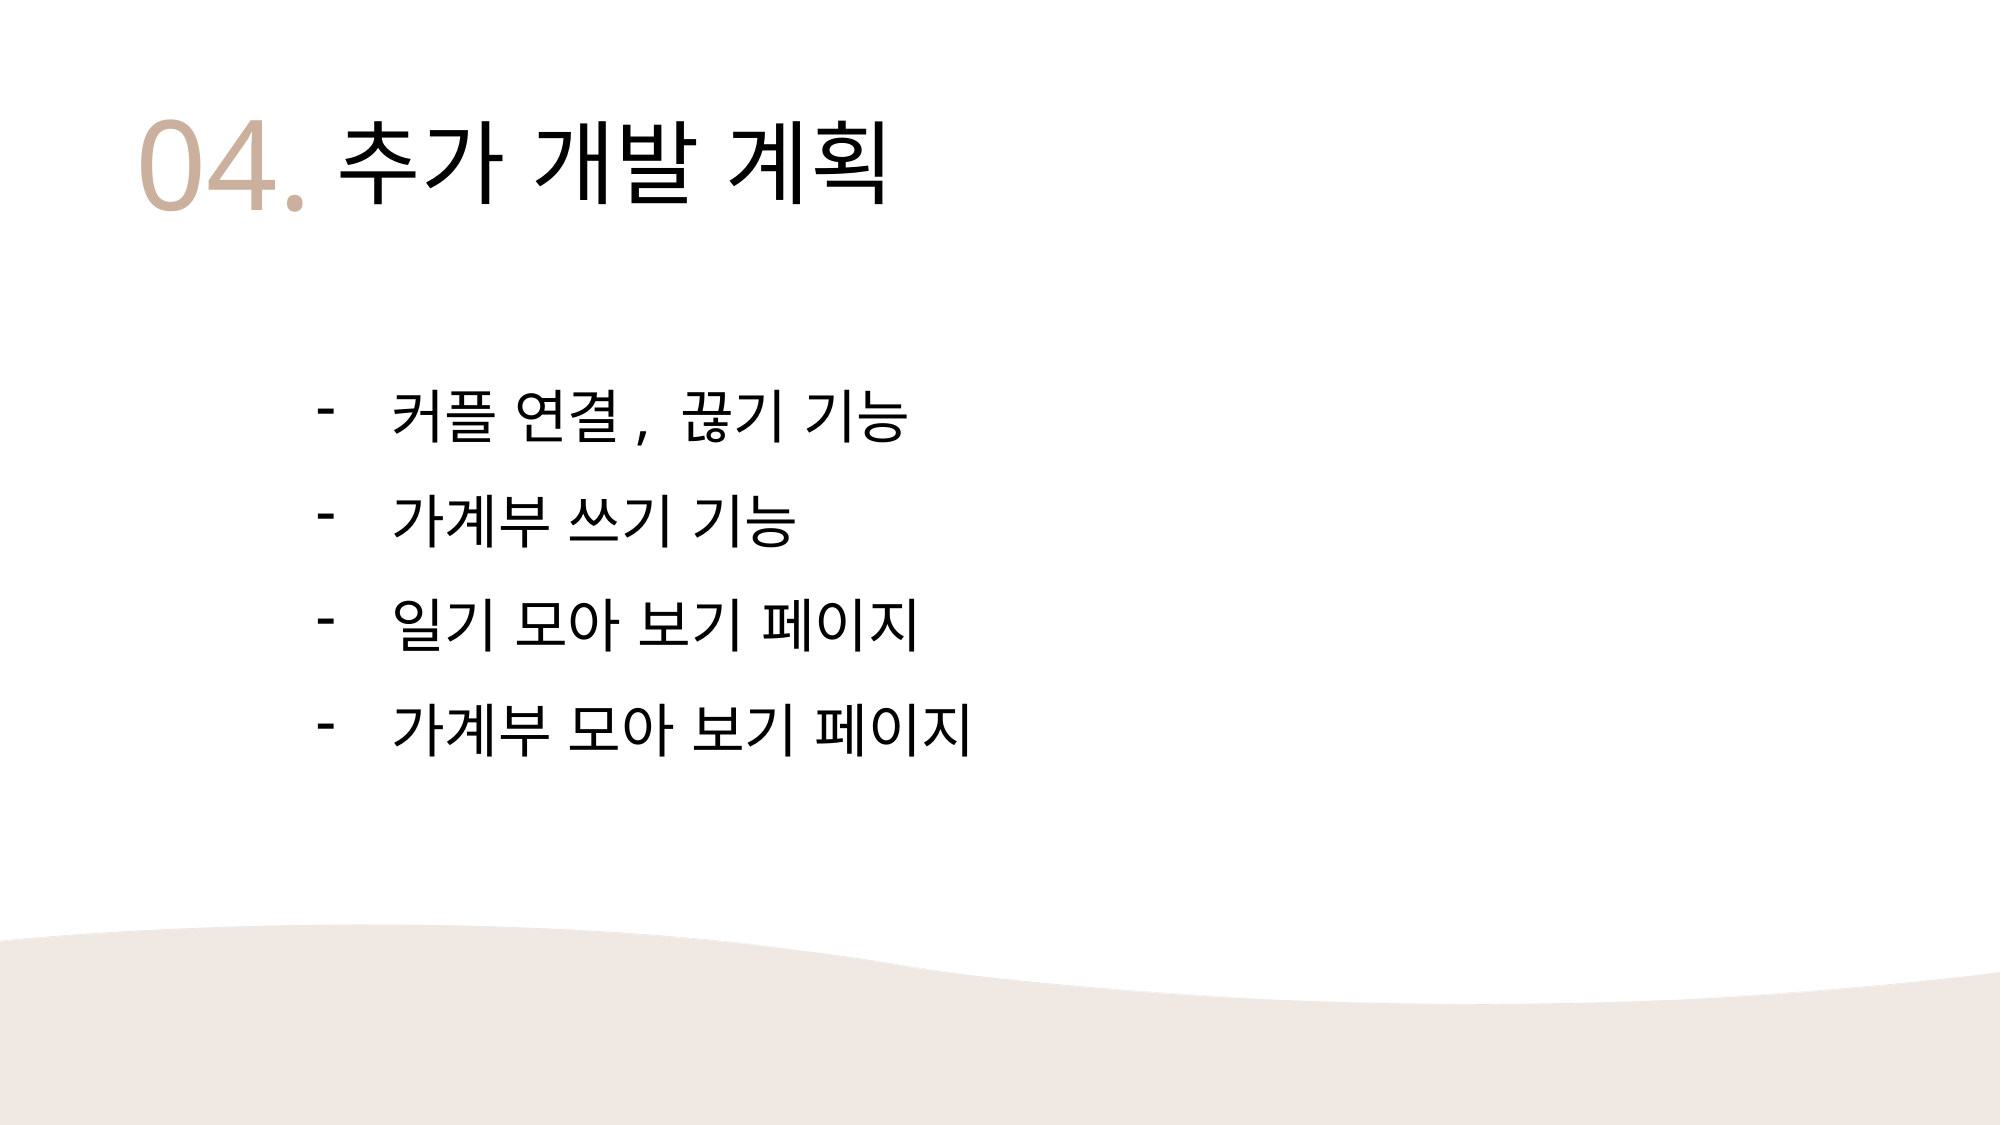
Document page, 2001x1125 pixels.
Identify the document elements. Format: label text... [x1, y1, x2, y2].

picture [0, 924, 2000, 1125]
text_box 추가 개발 계획 [321, 98, 910, 224]
text_box 04. [120, 78, 327, 244]
text_box 커플 연결, 끊기 기능 가계부 쓰기 기능 일기 모아 보기 페이지 가계부 모아 보기 페이지 [301, 337, 990, 772]
